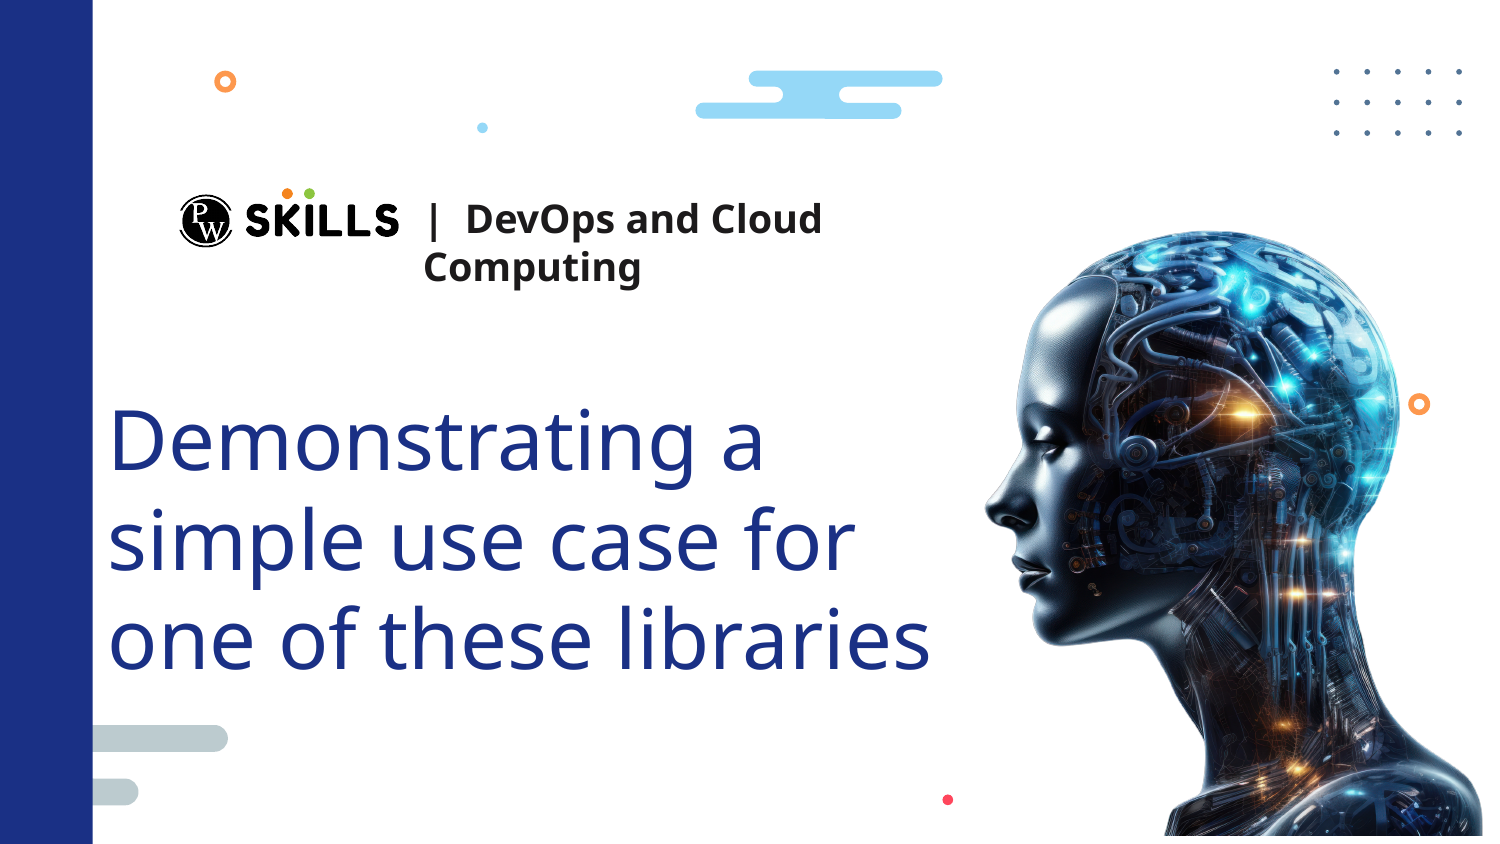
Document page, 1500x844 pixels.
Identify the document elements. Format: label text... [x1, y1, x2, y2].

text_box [476, 70, 943, 134]
text_box | DevOps and Cloud Computing [407, 179, 1008, 250]
picture [179, 187, 399, 249]
text_box [0, 0, 93, 844]
picture [967, 213, 1500, 837]
title Demonstrating a simple use case for one of these libraries [93, 397, 962, 802]
